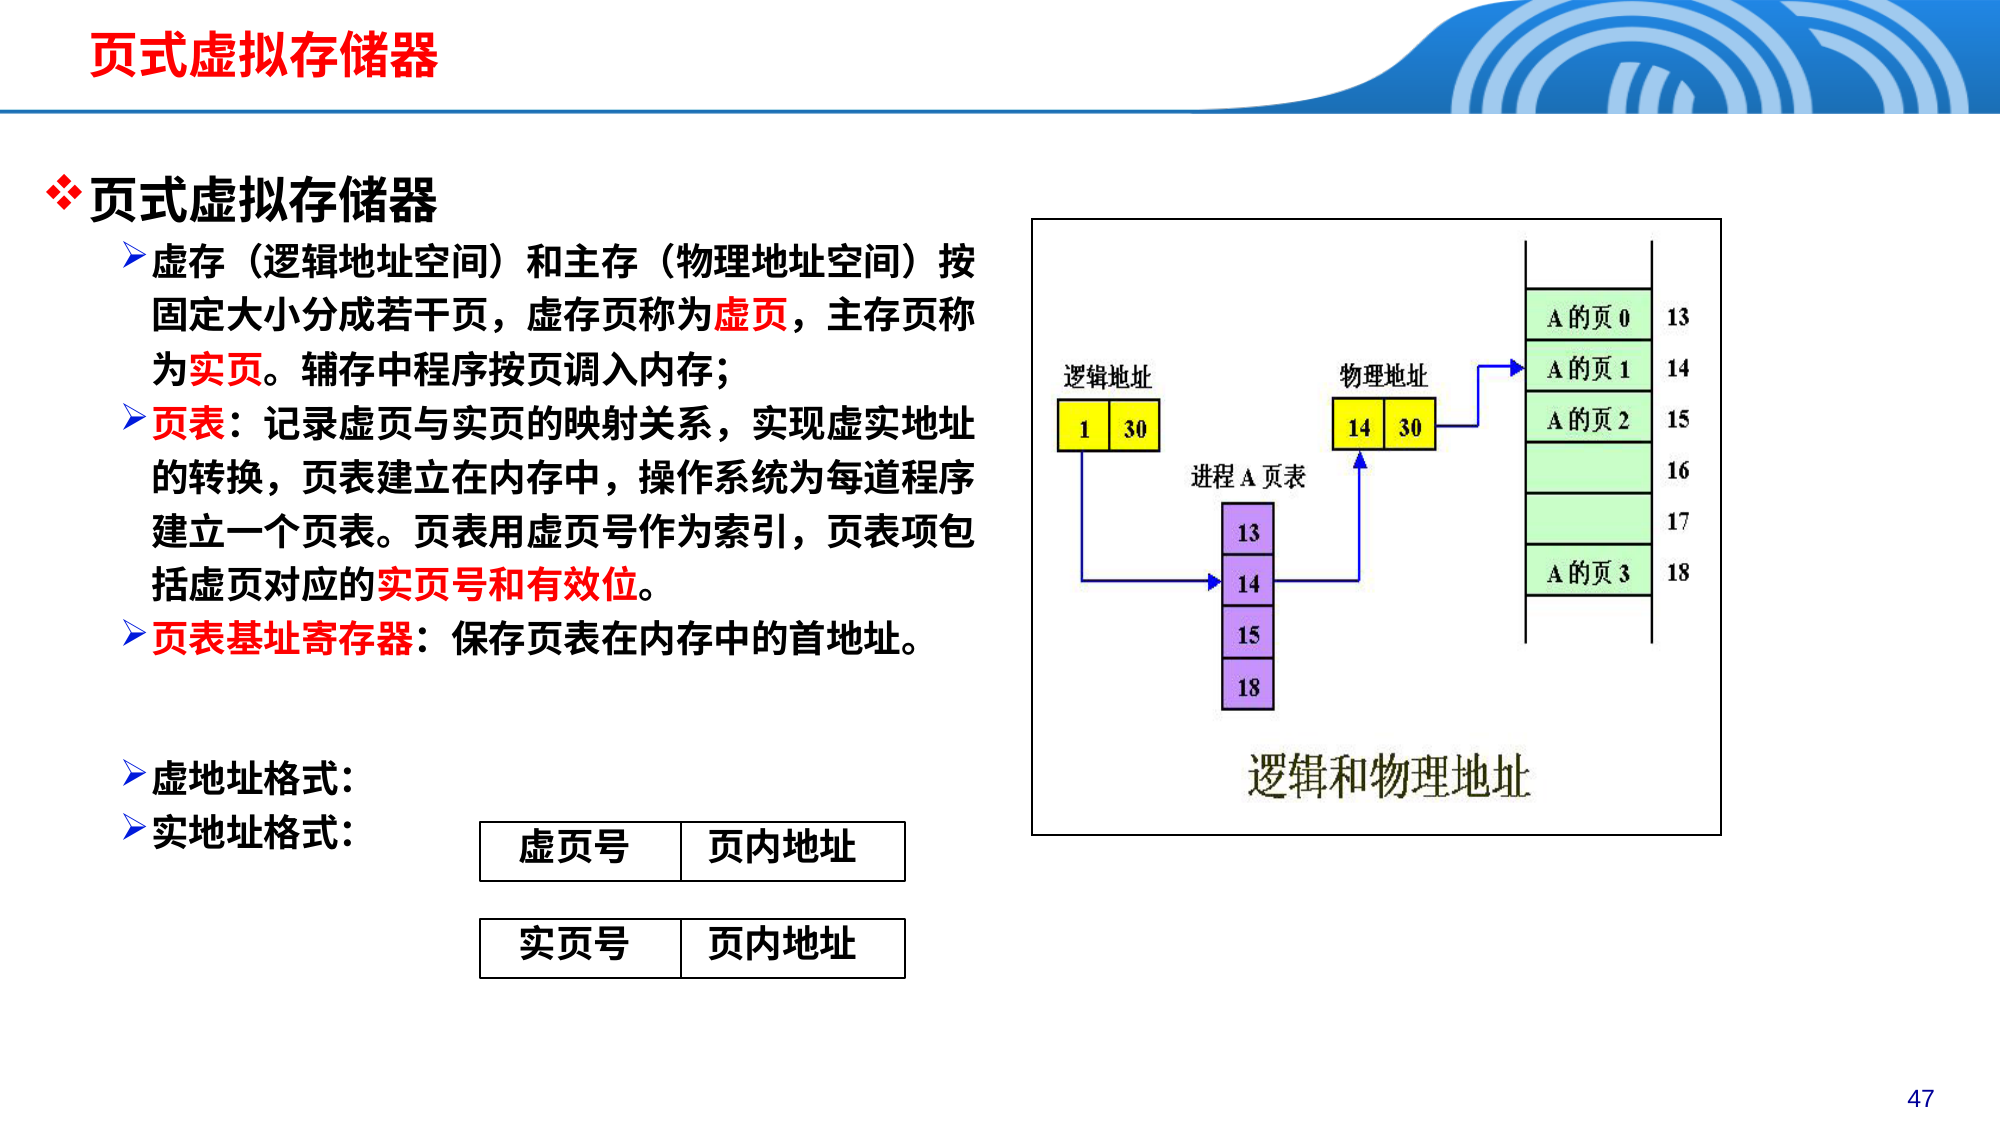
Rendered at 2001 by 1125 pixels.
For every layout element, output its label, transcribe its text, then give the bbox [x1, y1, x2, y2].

picture [1032, 219, 1721, 835]
picture [0, 0, 2000, 114]
list 页式虚拟存储器 虚存（逻辑地址空间）和主存（物理地址空间）按固定大小分成若干页，虚存页称为虚页，主存页称为实页。辅存中程序按页调入内存； 页表：记录虚页与实页的映射关系，实现虚实地址的转换，页表建立在内存中，操作系统为每道程序建立一个页表。页表用虚页号作为索引，页表项包括虚页对应的实页号和有效位。 页表基址寄存器：保存页表在内存中的首地址。 虚地址格式： 实地址格式： [30, 151, 1025, 1016]
title 页式虚拟存储器 [78, 26, 942, 90]
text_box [479, 822, 906, 882]
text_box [479, 918, 906, 979]
